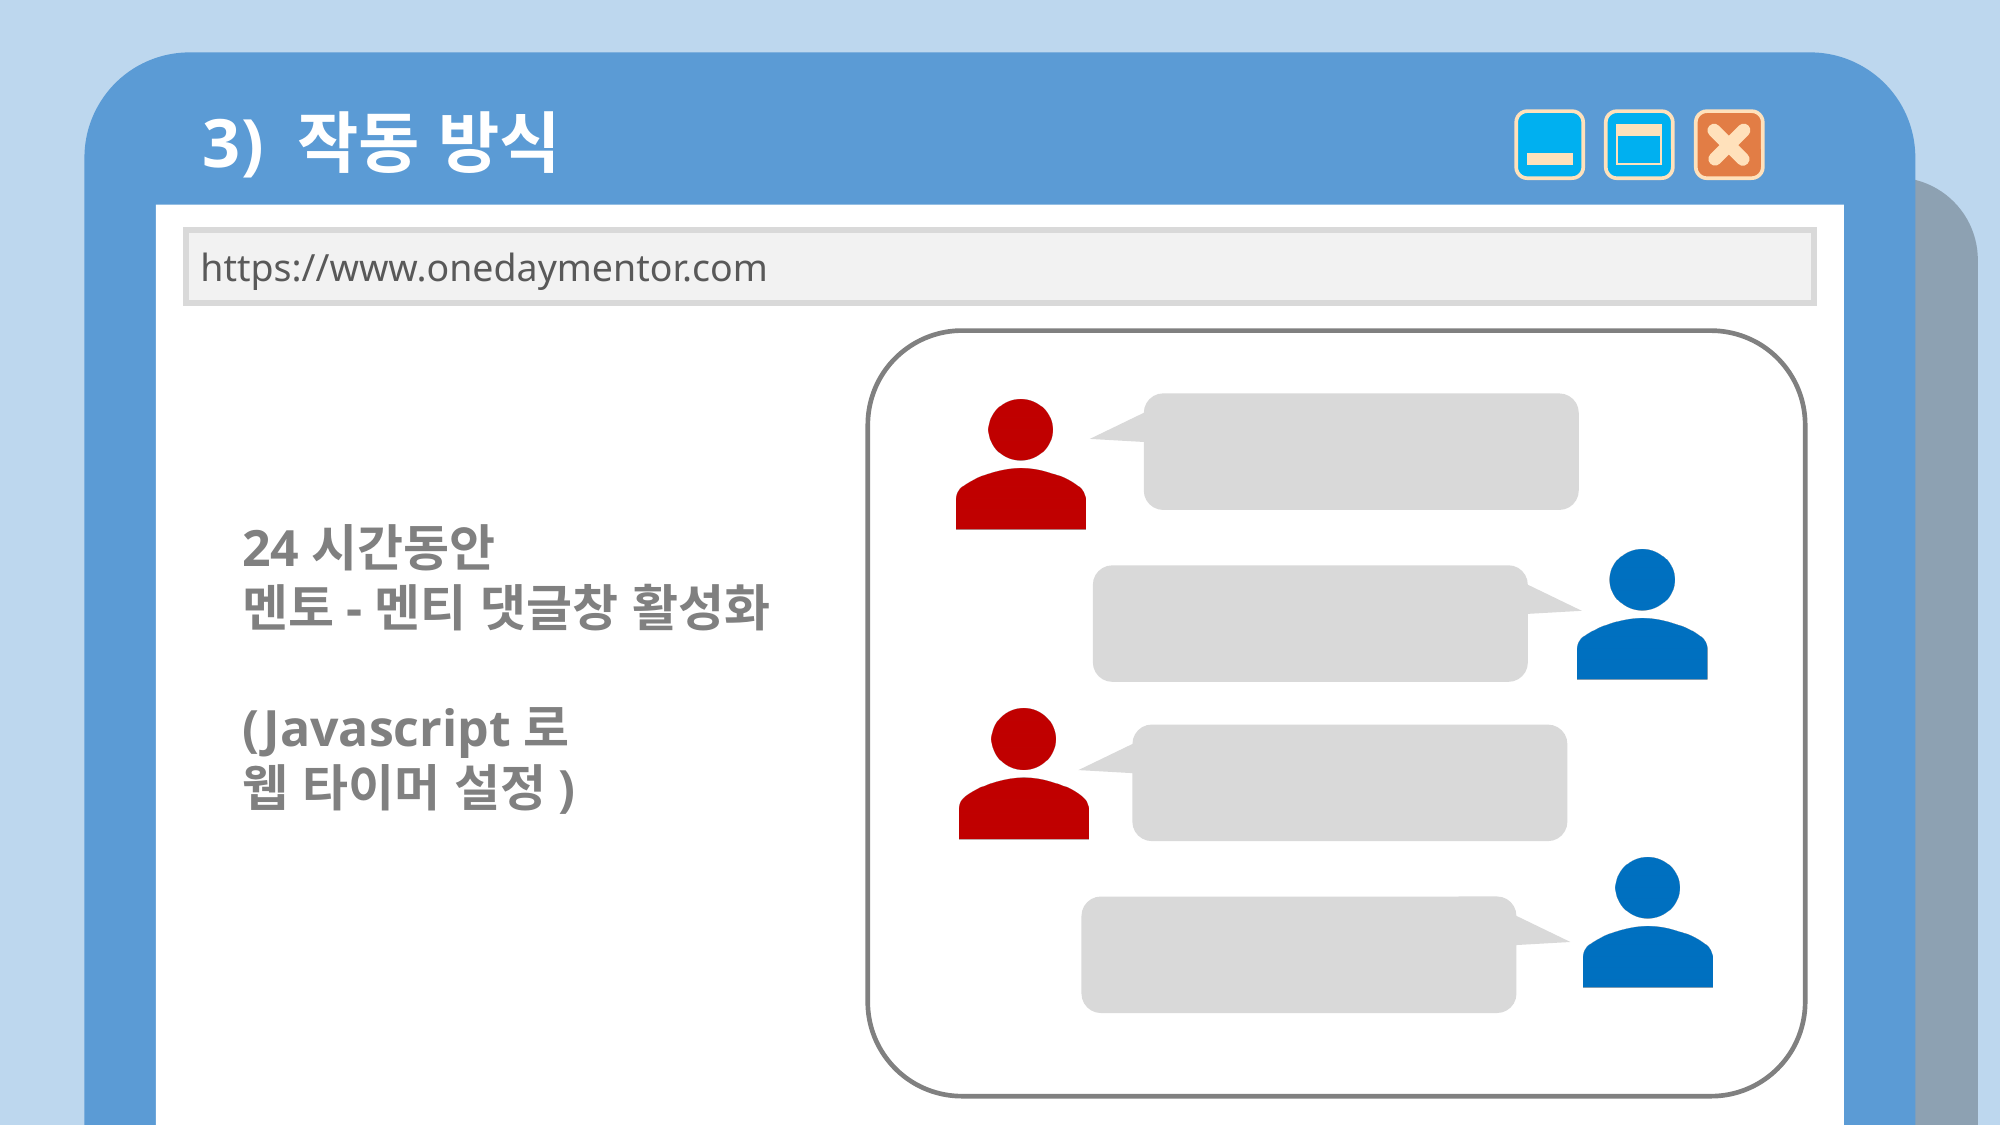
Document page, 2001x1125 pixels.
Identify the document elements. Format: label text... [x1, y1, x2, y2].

text_box https://www.onedaymentor.com [185, 229, 1815, 304]
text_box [867, 330, 1806, 1097]
text_box [125, 77, 1874, 170]
text_box 3) 작동 방식 [83, 51, 1917, 1125]
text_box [1516, 111, 1763, 179]
text_box [155, 204, 1845, 1125]
text_box [1917, 179, 1979, 1125]
text_box 24시간동안 멘토-멘티 댓글창 활성화 (Javascript로 웹 타이머 설정) [227, 509, 867, 824]
